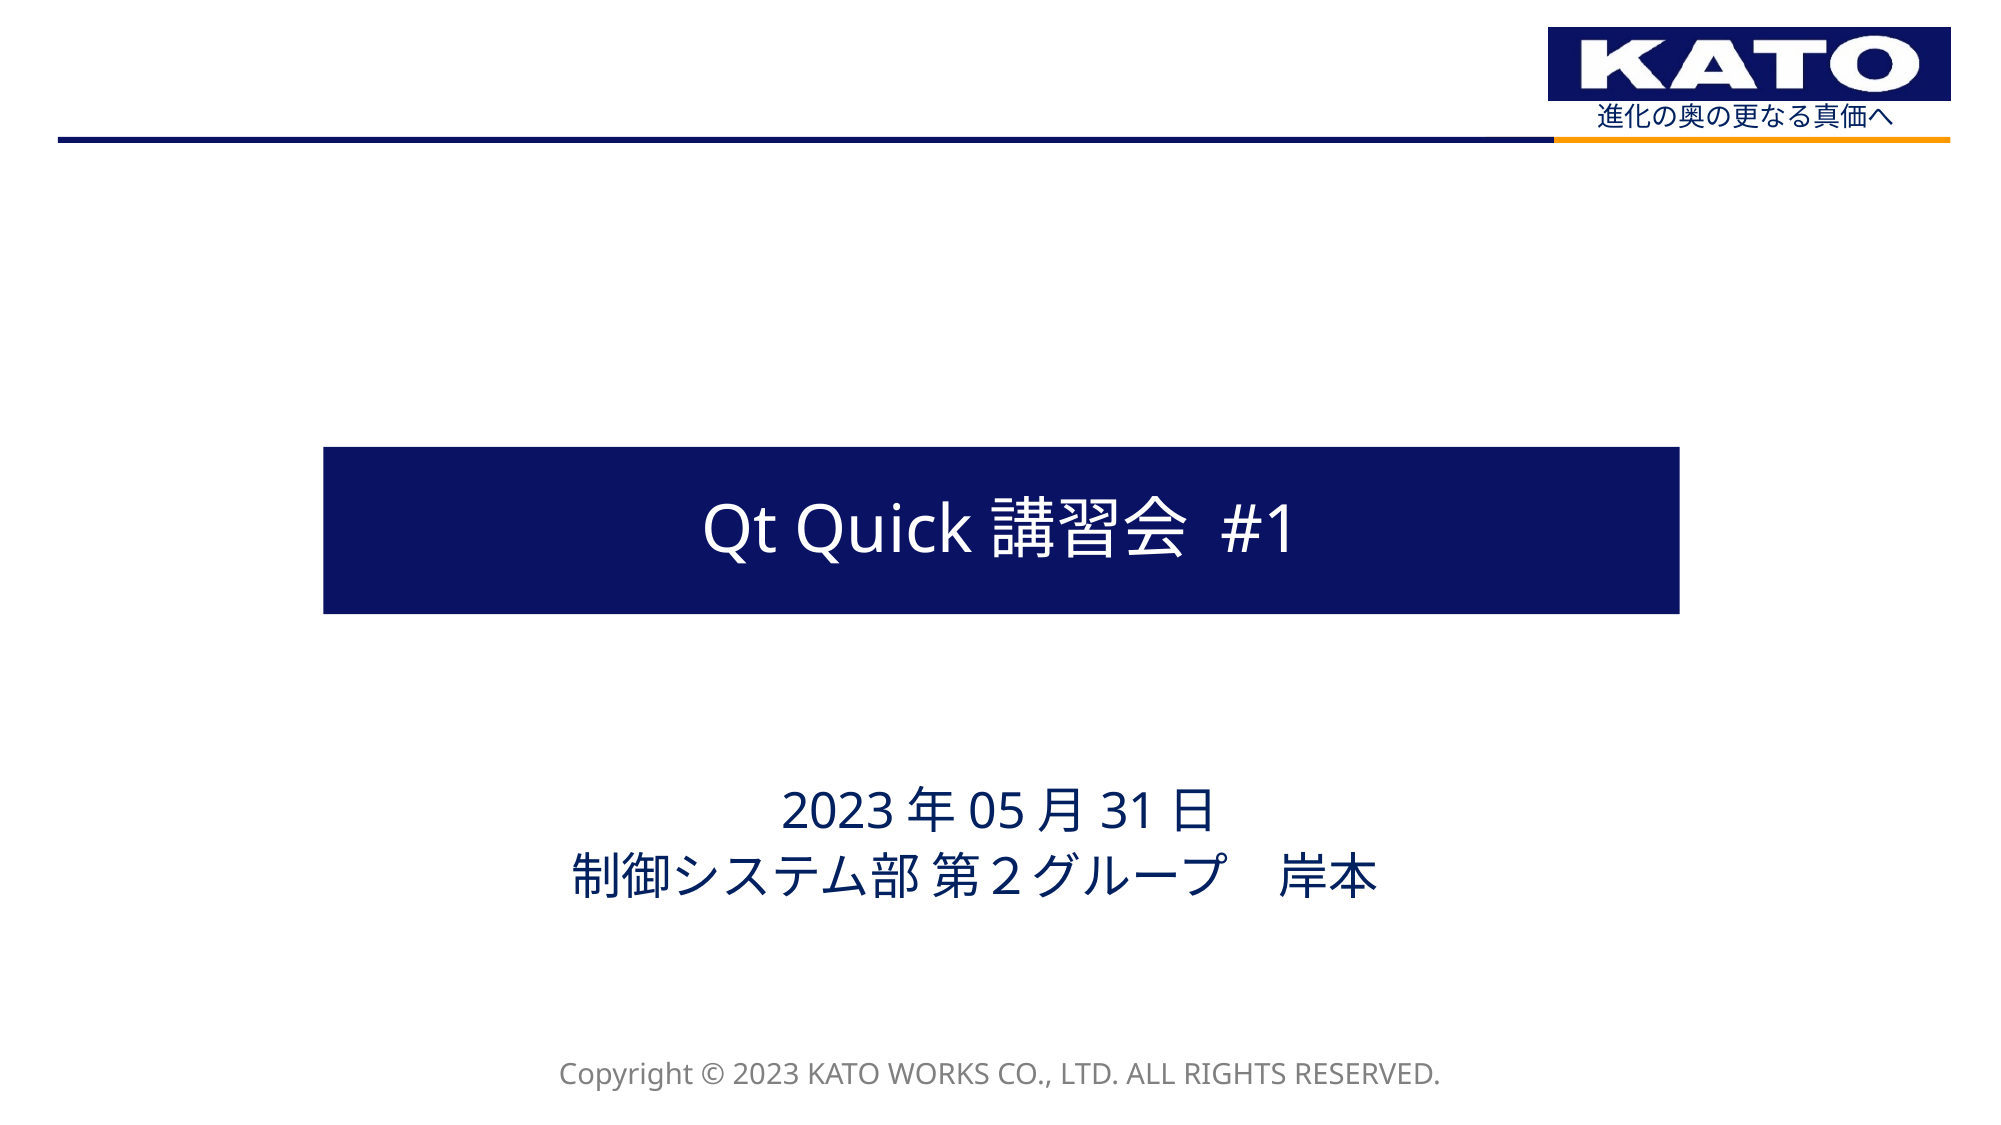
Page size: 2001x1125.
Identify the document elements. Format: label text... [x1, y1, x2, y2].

picture [1548, 27, 1951, 101]
text_box 2023年05月31日 制御システム部 第２グループ 岸本 [249, 731, 1750, 1012]
text_box Qt Quick講習会 #1 [323, 446, 1680, 615]
